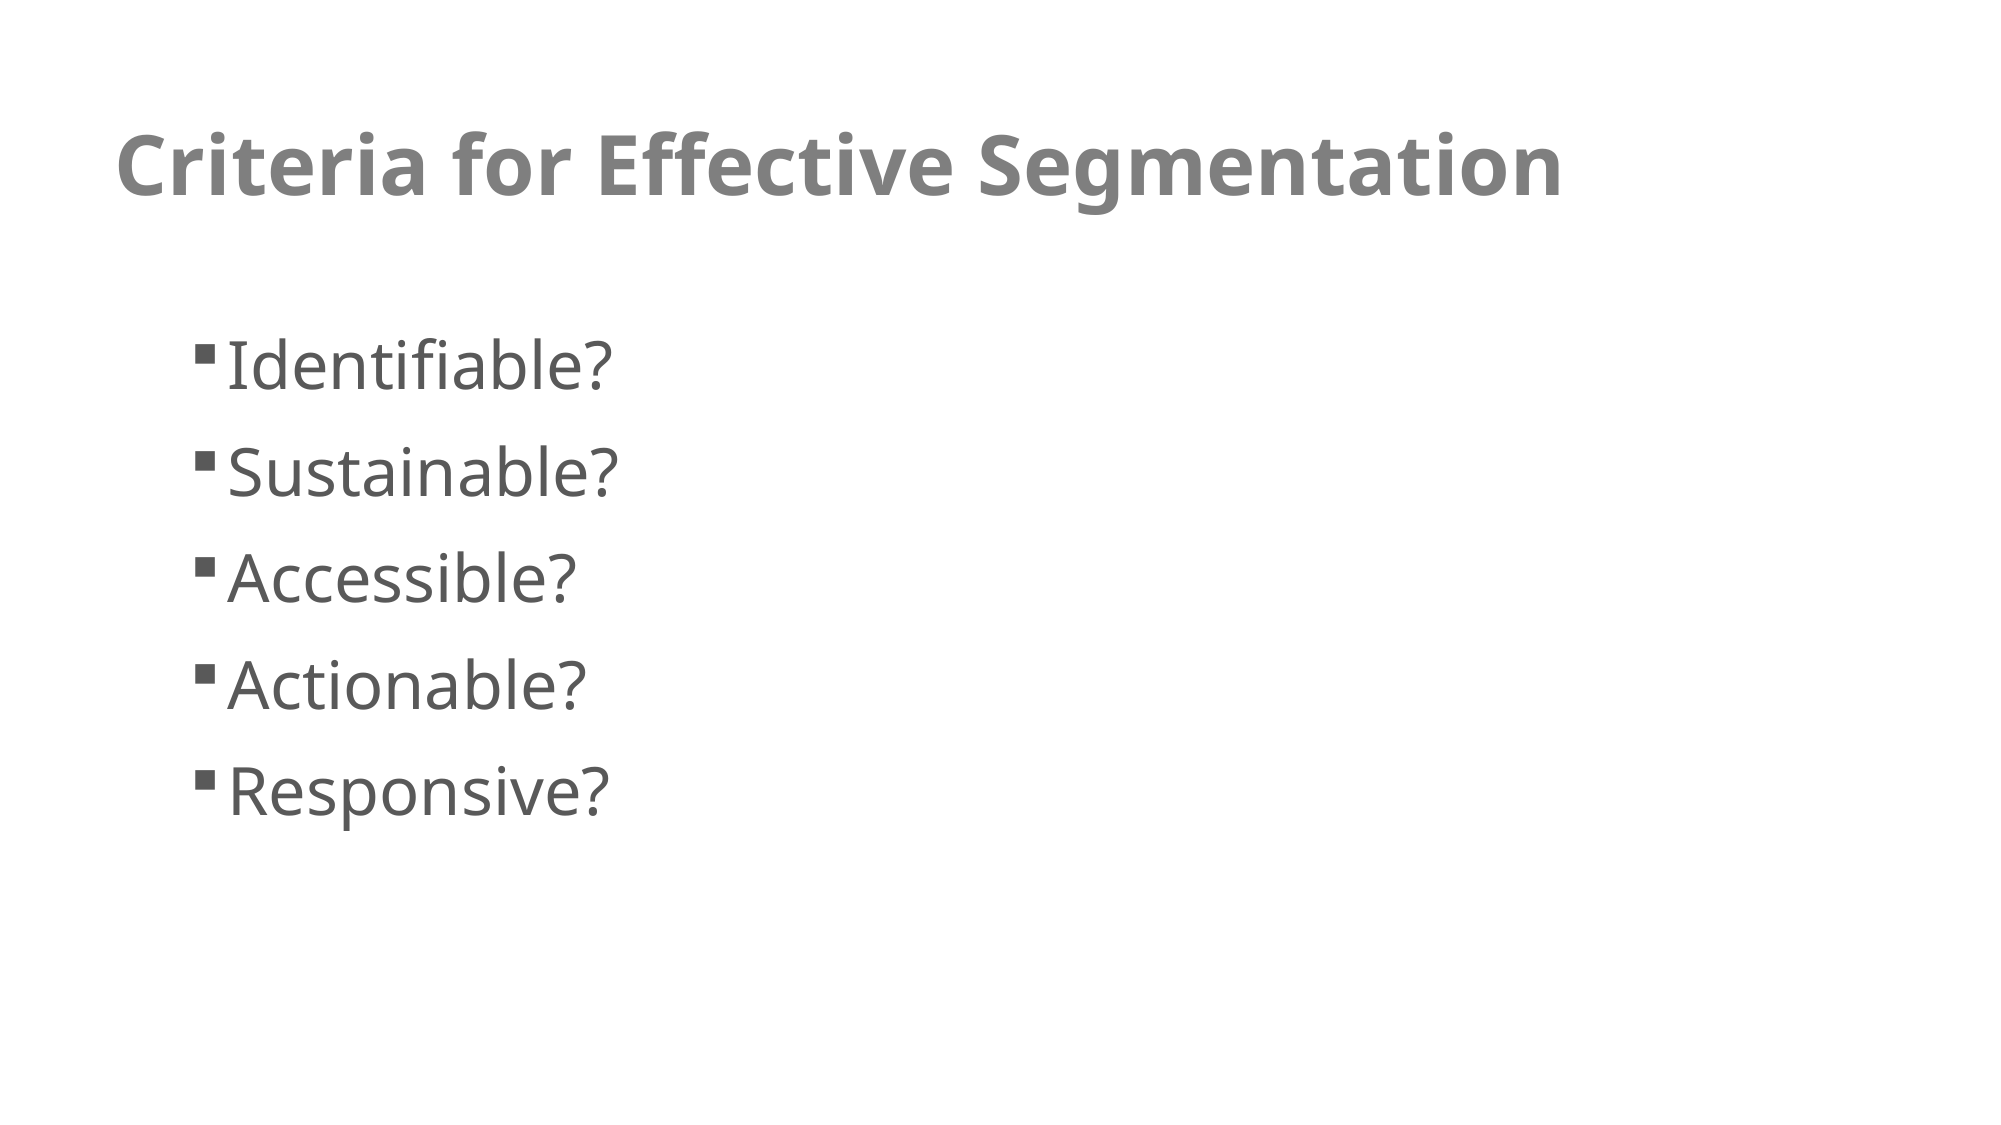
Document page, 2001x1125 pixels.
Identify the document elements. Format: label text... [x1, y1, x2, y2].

title Criteria for Effective Segmentation [99, 59, 1900, 278]
list Identifiable? Sustainable? Accessible? Actionable? Responsive? [99, 299, 1900, 1063]
